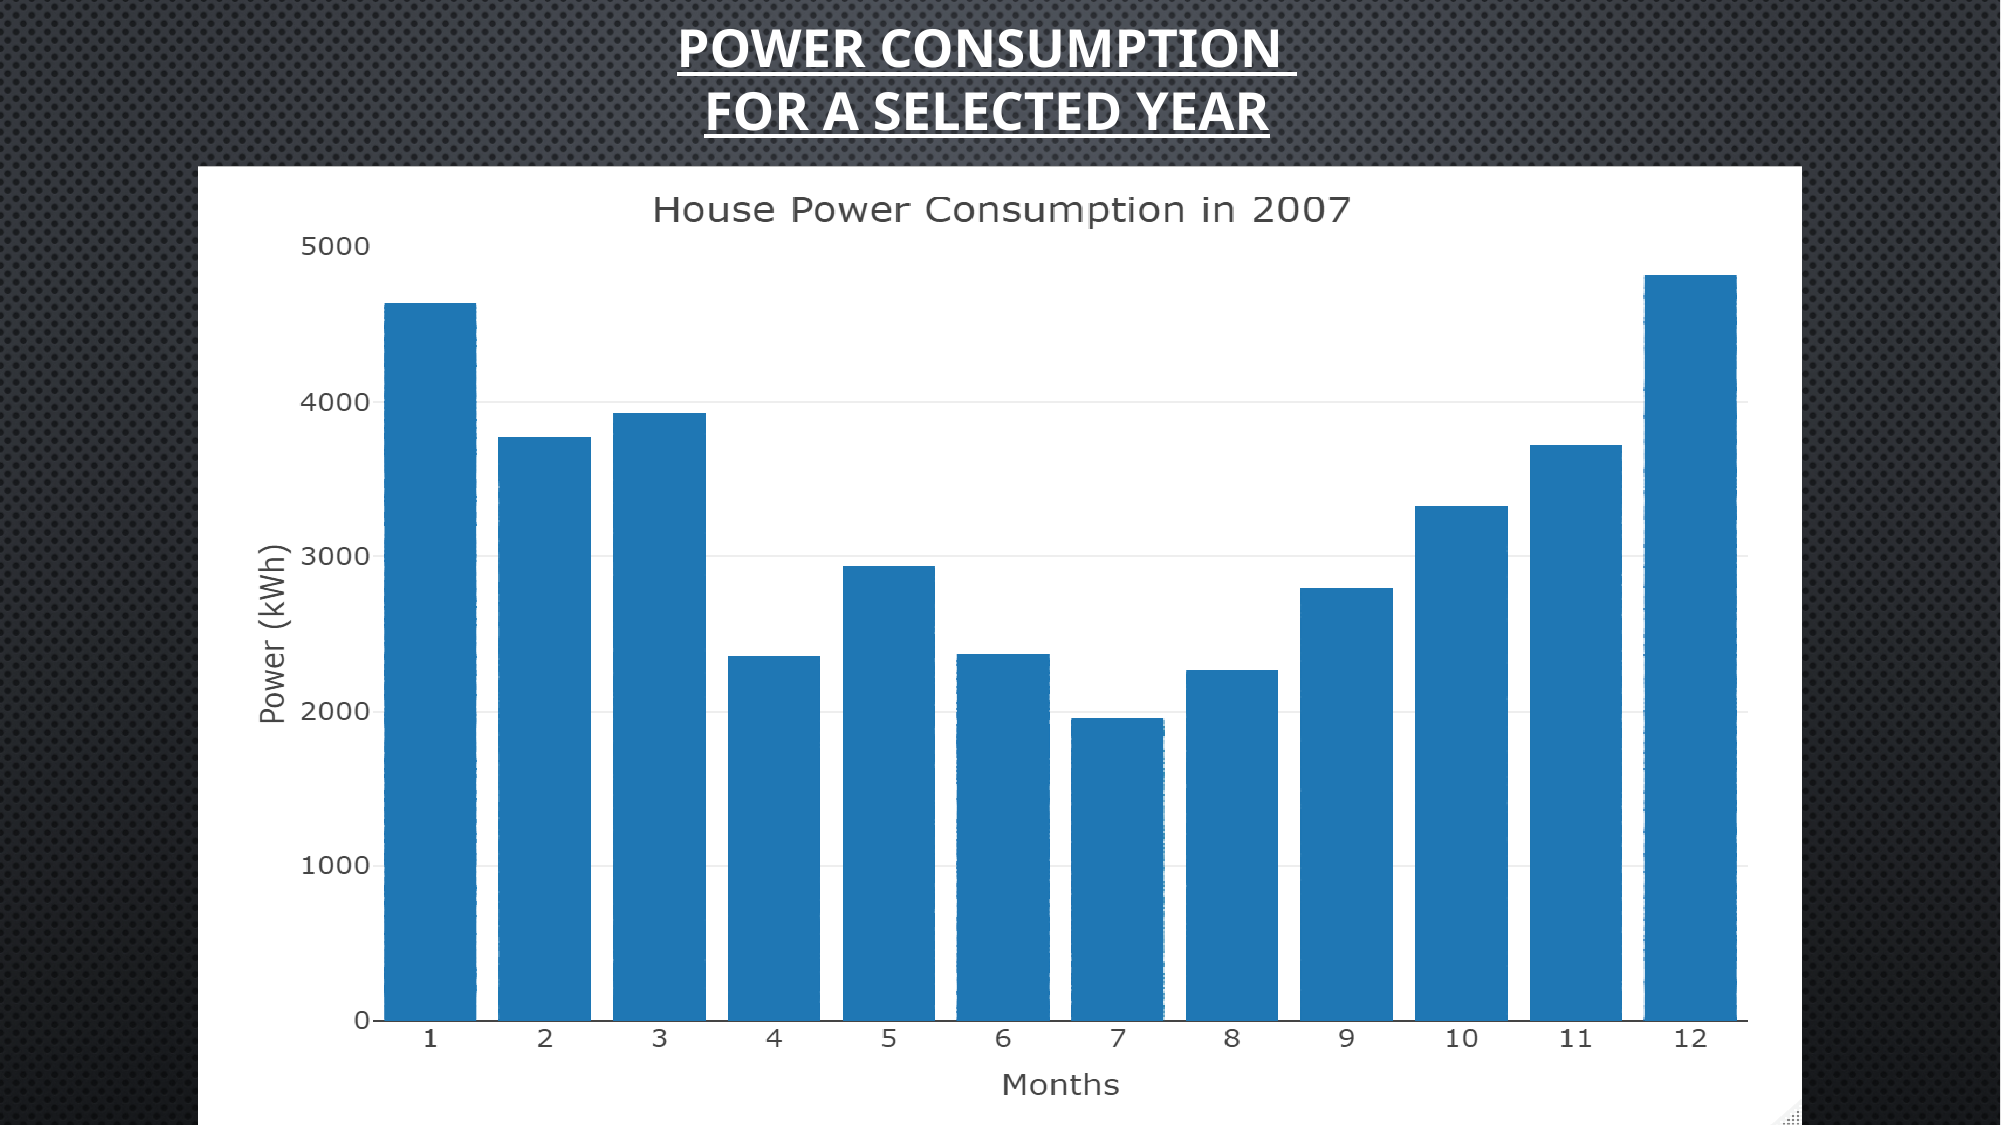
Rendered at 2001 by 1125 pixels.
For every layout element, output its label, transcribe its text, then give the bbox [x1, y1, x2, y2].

picture [198, 165, 1802, 1125]
title Power consumption for a selected year [275, 7, 1699, 149]
